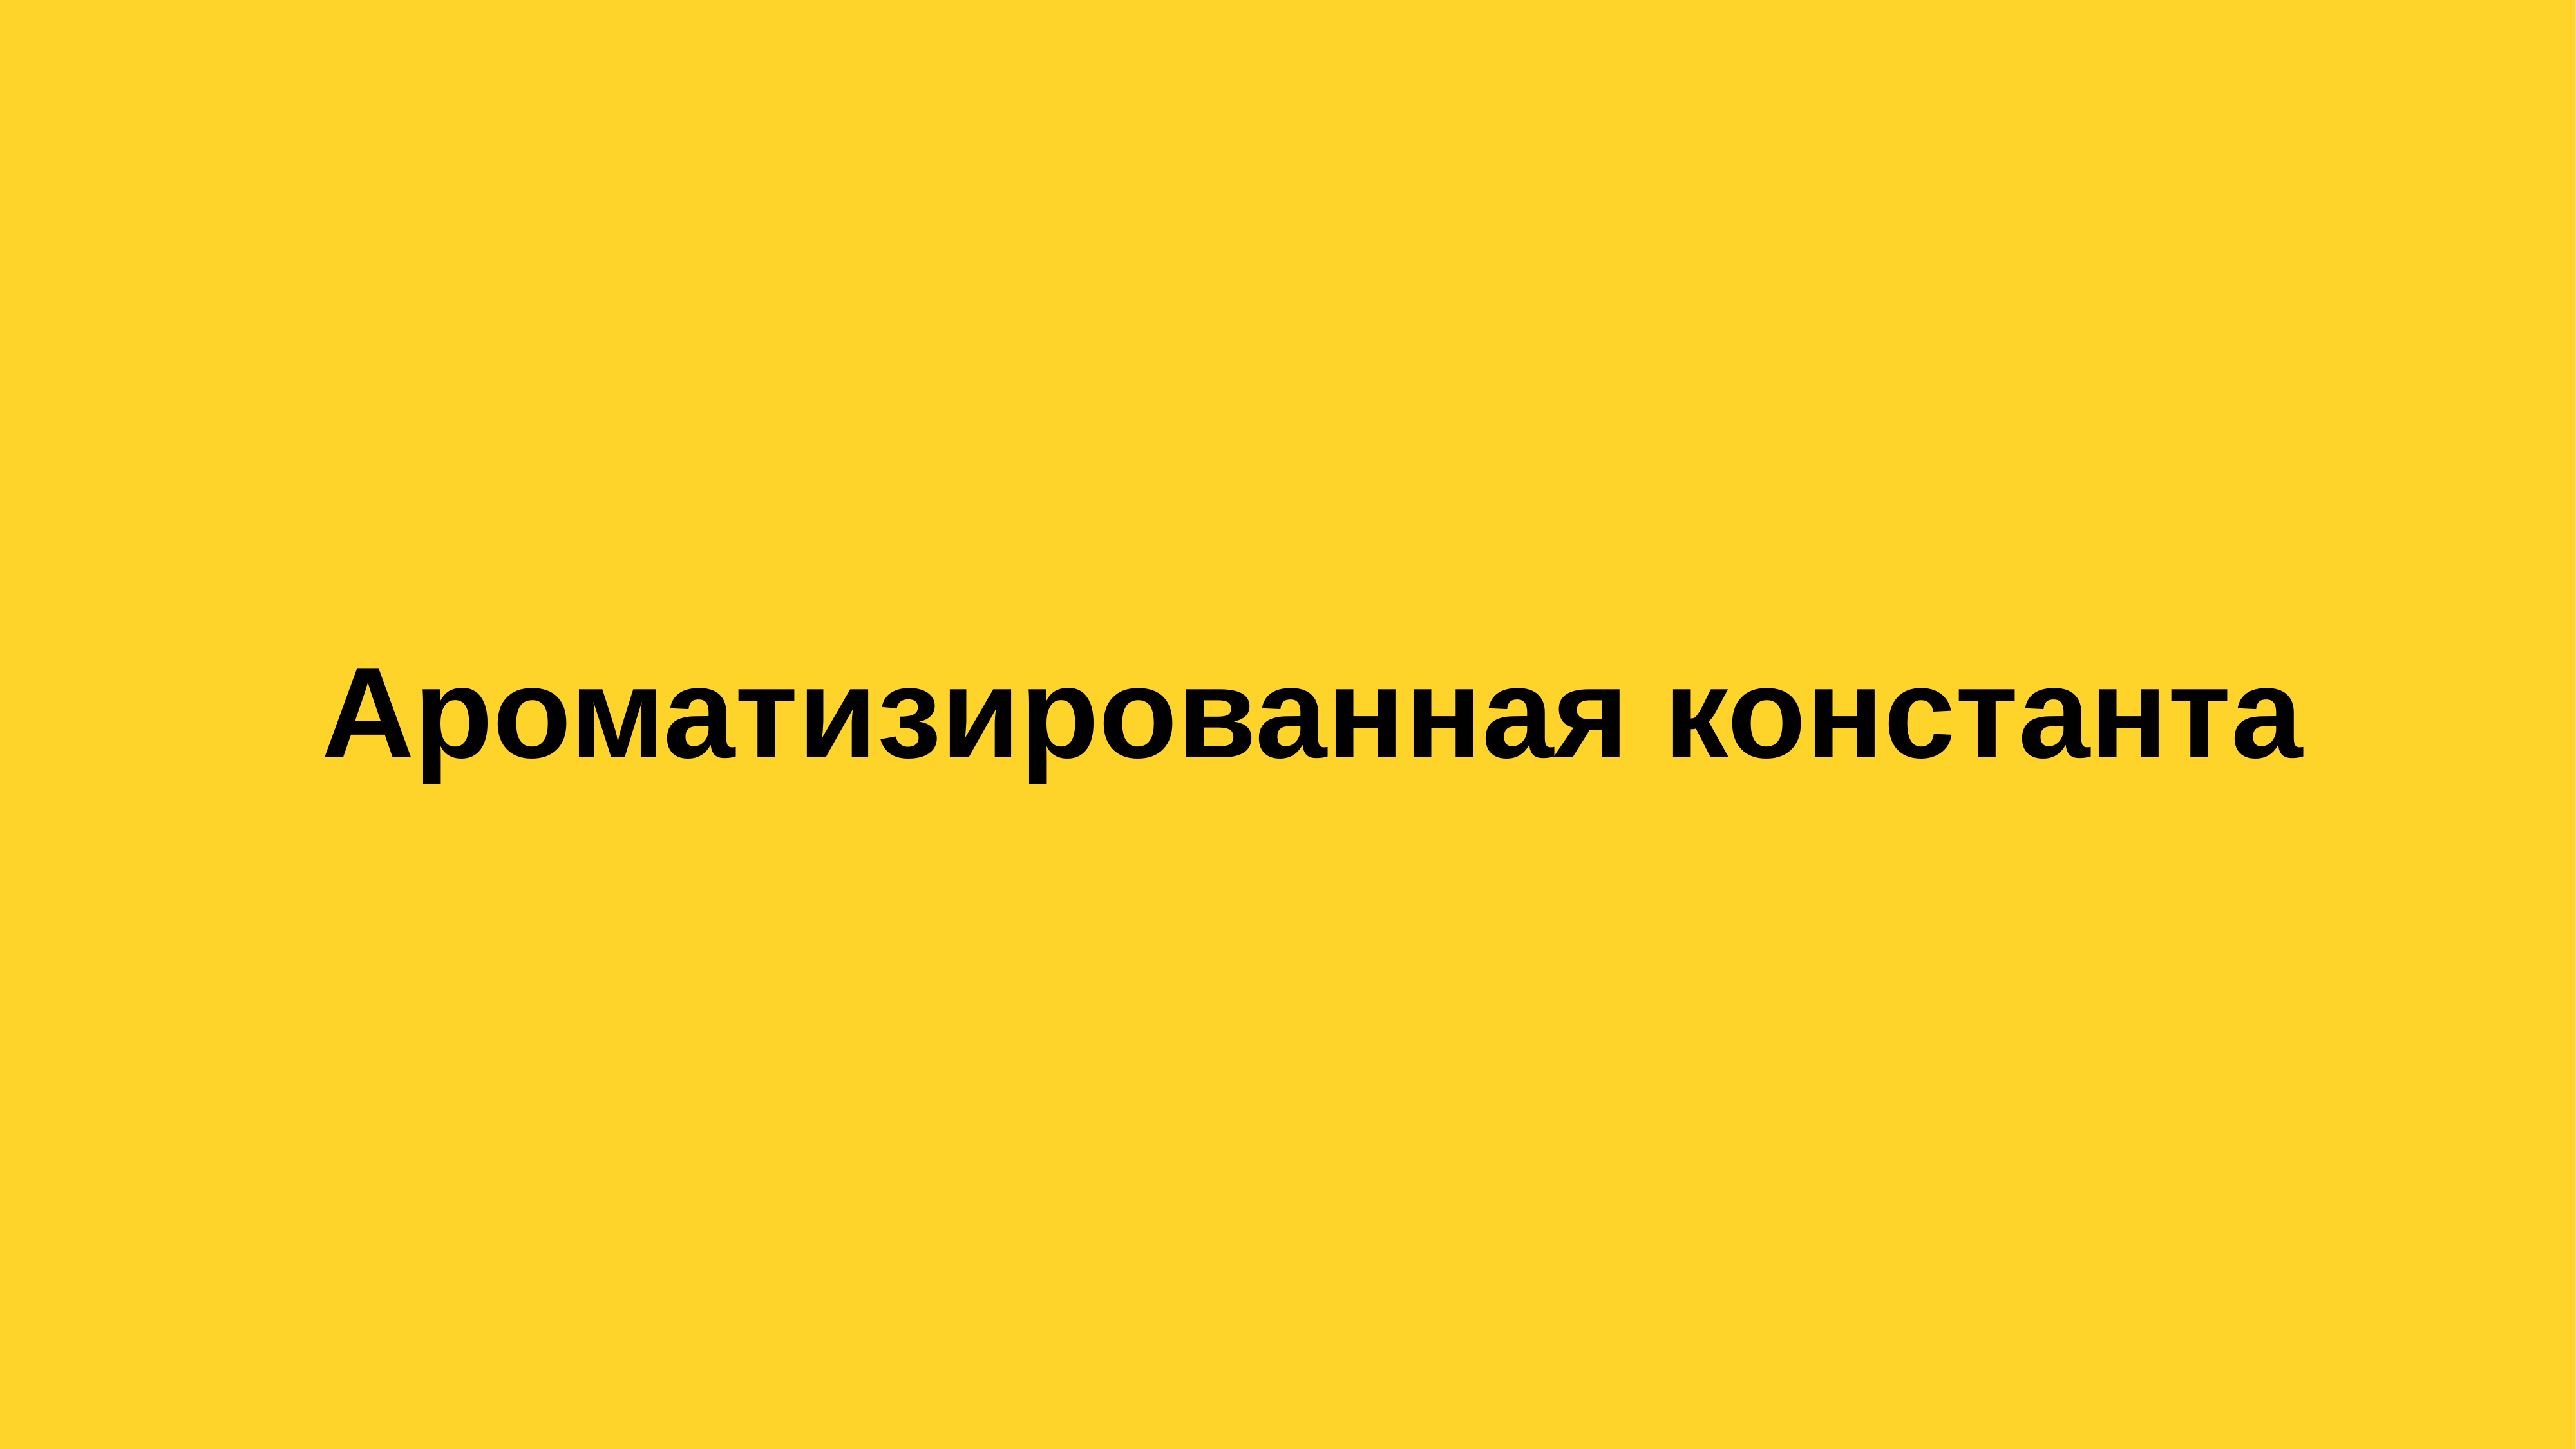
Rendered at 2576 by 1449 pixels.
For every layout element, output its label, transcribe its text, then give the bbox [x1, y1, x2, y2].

title Ароматизированная константа [321, 404, 2340, 985]
